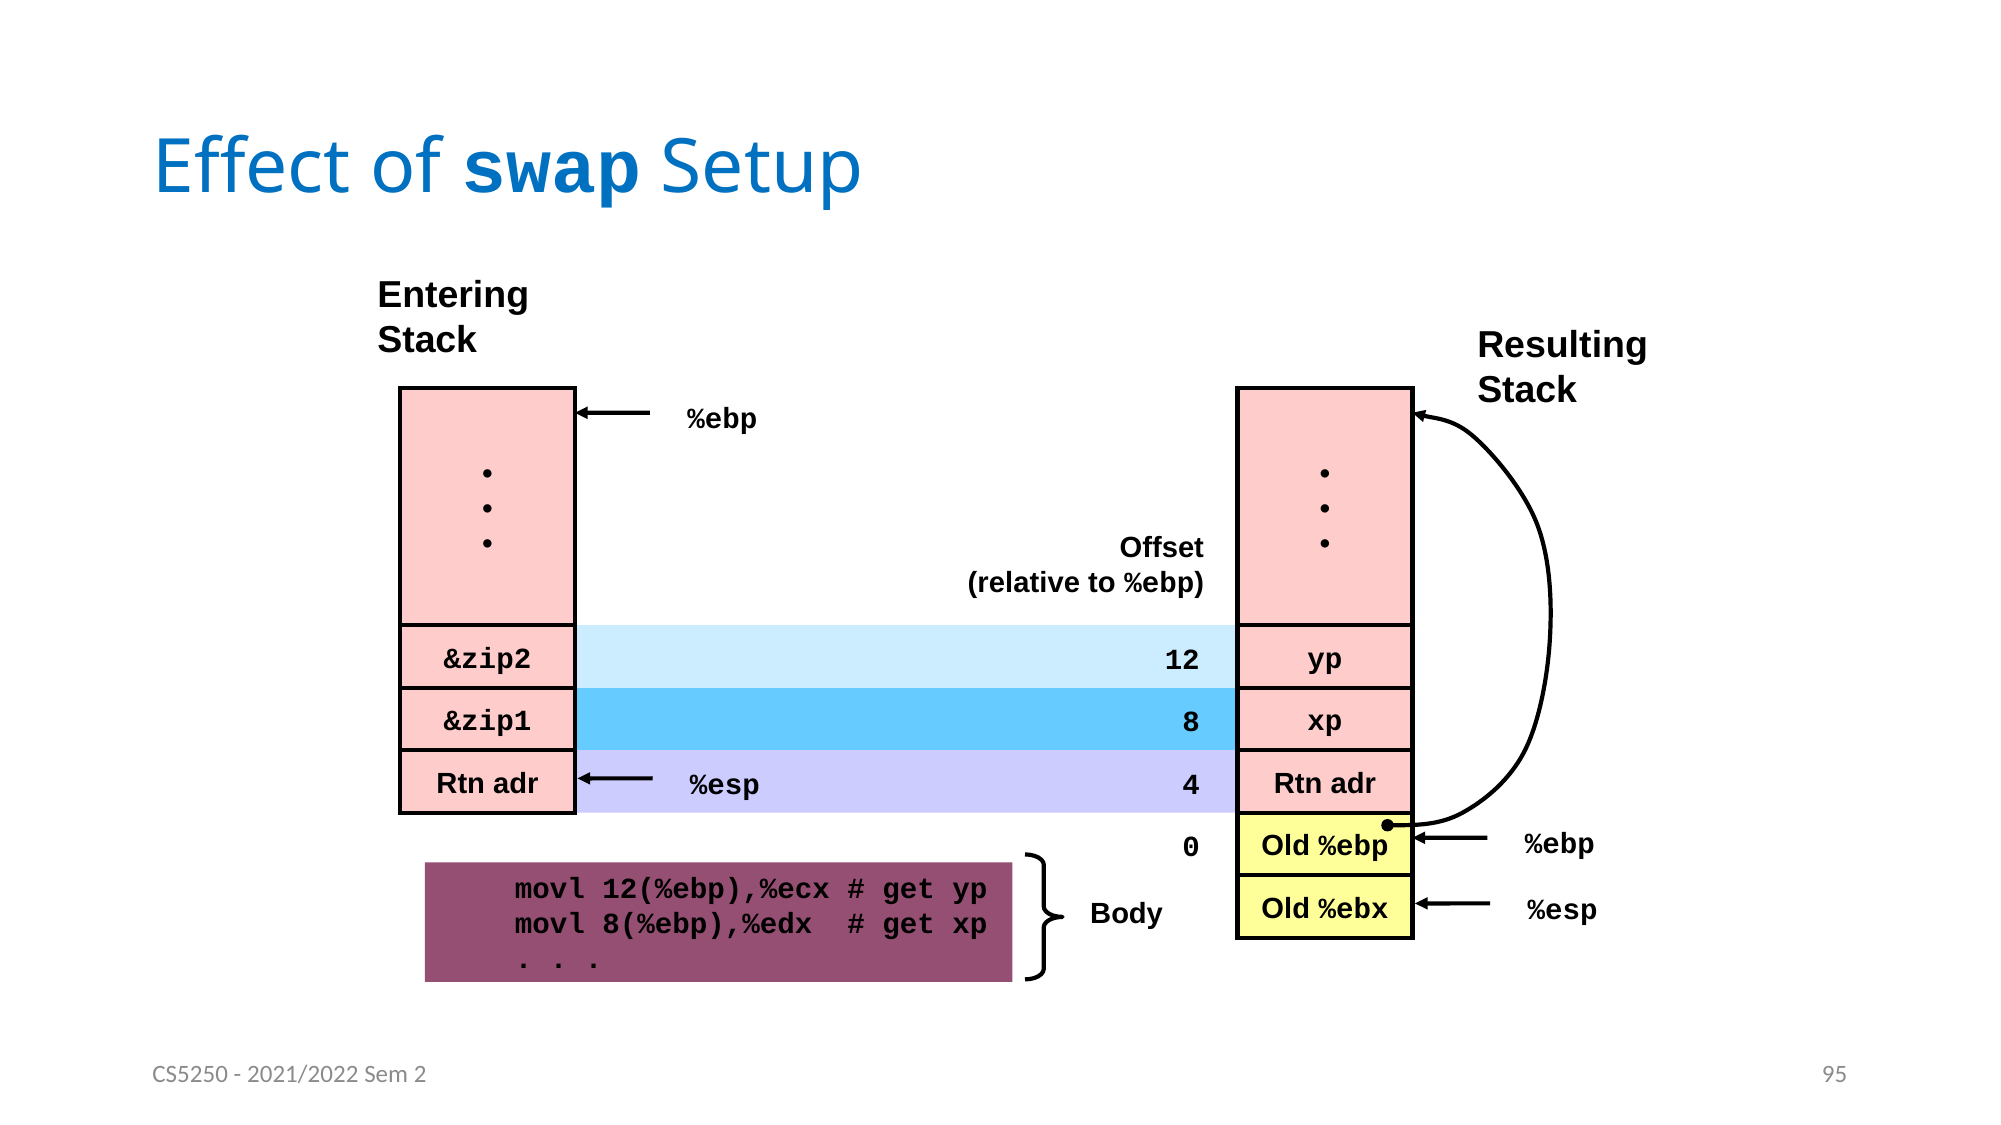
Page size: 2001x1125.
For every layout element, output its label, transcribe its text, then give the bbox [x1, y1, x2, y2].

text_box %ebp [1510, 817, 1610, 867]
text_box 12 [1150, 632, 1233, 683]
slide_number CS5250 - 2021/2022 Sem 2 [137, 1042, 588, 1103]
text_box Rtn adr [1237, 750, 1391, 812]
text_box Entering Stack [362, 262, 545, 368]
text_box 8 [1150, 695, 1233, 745]
text_box [577, 772, 653, 785]
text_box %esp [675, 757, 775, 808]
text_box [1412, 831, 1488, 845]
text_box [1381, 409, 1551, 832]
text_box Body [1075, 887, 1178, 938]
text_box %esp [1512, 882, 1613, 933]
text_box Offset (relative to %ebp) [952, 521, 1219, 606]
text_box Rtn adr [399, 750, 575, 813]
text_box [574, 406, 650, 419]
text_box Resulting Stack [1462, 312, 1664, 418]
slide_number 95 [1412, 1042, 1863, 1103]
text_box [575, 625, 1237, 688]
text_box xp [1237, 687, 1395, 750]
text_box movl 12(%ebp),%ecx # get yp movl 8(%ebp),%edx # get xp . . . [424, 862, 1013, 982]
text_box %ebp [672, 392, 773, 442]
text_box [1025, 854, 1063, 980]
text_box Old %ebx [1237, 875, 1413, 938]
text_box Old %ebp [1237, 812, 1413, 875]
text_box &zip2 [399, 626, 575, 687]
text_box yp [1237, 626, 1399, 687]
text_box • • • [399, 387, 575, 626]
text_box • • • [1237, 387, 1413, 626]
text_box &zip1 [399, 687, 575, 750]
text_box [575, 688, 1237, 750]
text_box 4 [1150, 757, 1233, 808]
text_box [1415, 897, 1491, 910]
text_box [575, 750, 1237, 813]
text_box 0 [1150, 820, 1233, 870]
title Effect of swap Setup [137, 59, 1863, 278]
